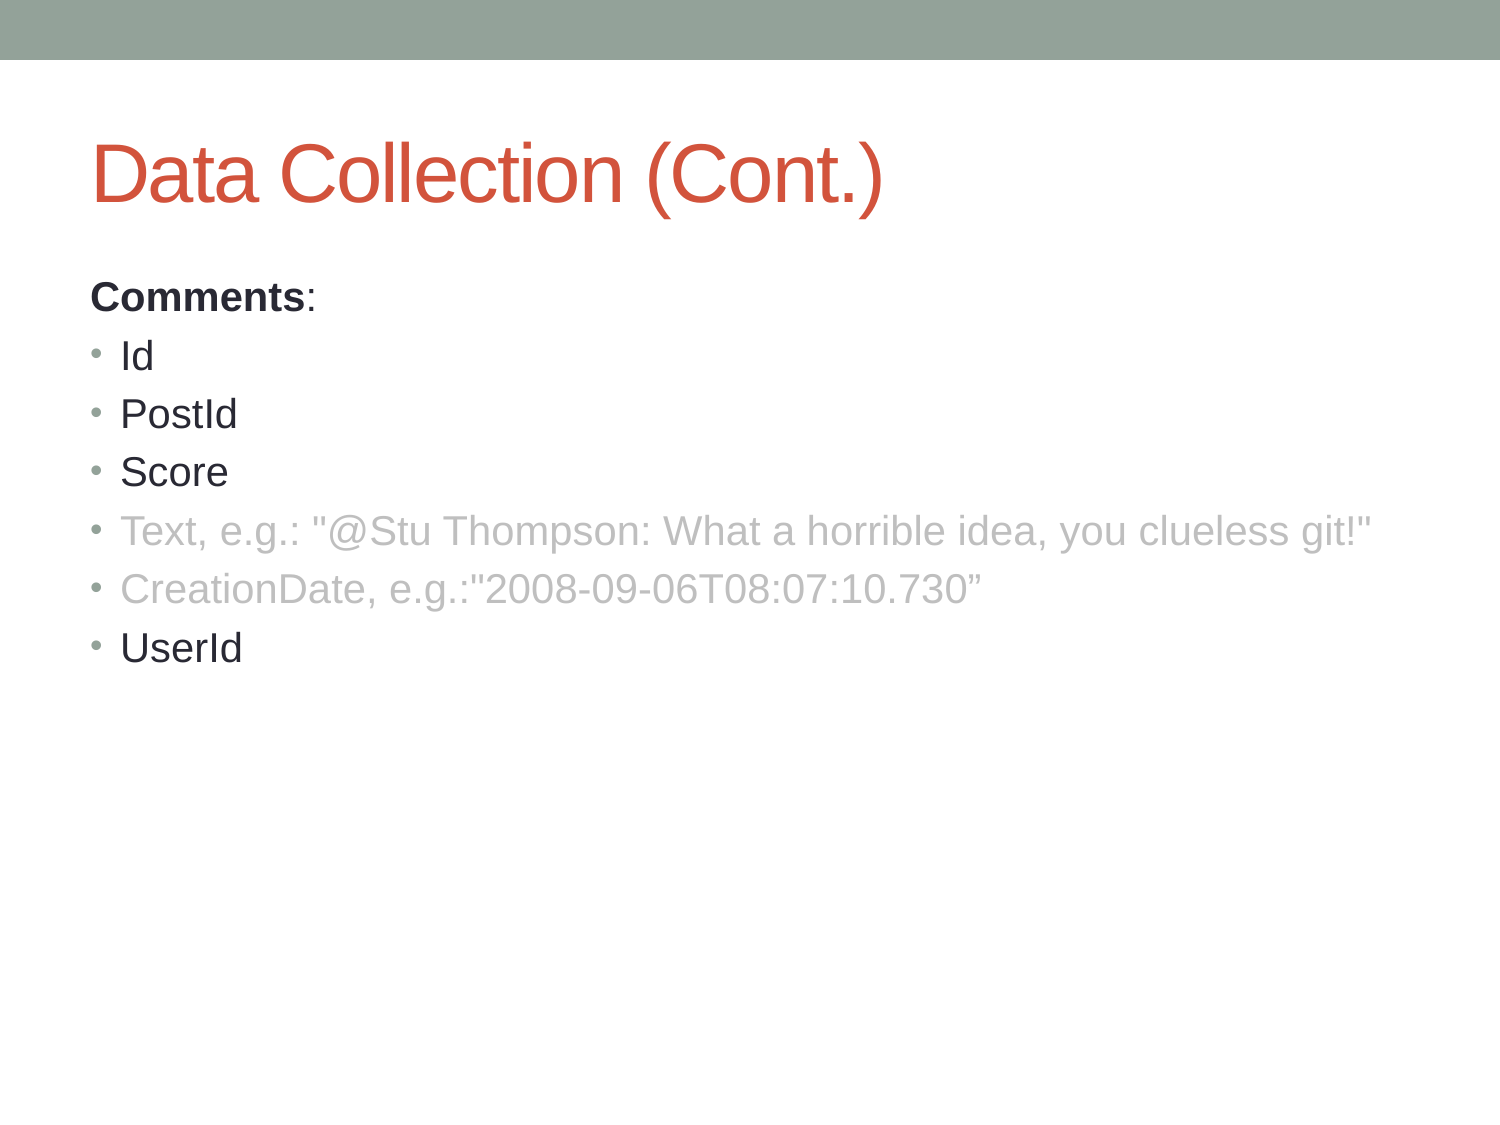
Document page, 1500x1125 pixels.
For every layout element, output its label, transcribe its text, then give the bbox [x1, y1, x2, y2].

list Comments: Id PostId Score Text, e.g.: "@Stu Thompson: What a horrible idea, you clueless git!" CreationDate, e.g.:"2008-09-06T08:07:10.730” UserId [75, 262, 1425, 1063]
title Data Collection (Cont.) [75, 87, 1425, 250]
